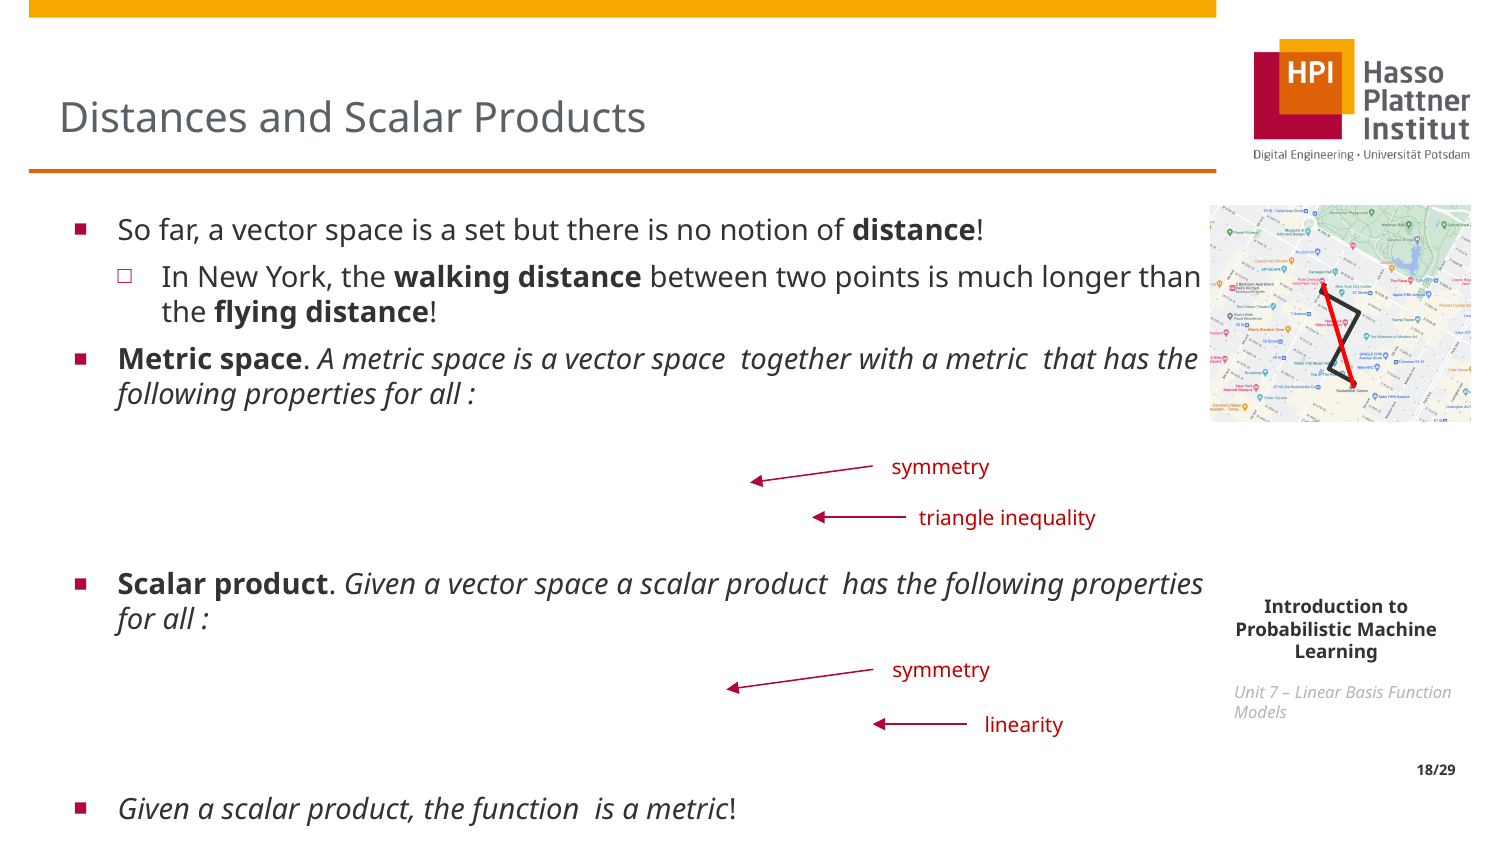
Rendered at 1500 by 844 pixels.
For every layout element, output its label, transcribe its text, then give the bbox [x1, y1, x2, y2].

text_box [726, 669, 874, 690]
title Distances and Scalar Products [58, 17, 1187, 170]
text_box linearity [966, 689, 1081, 759]
text_box symmetry [873, 634, 1009, 704]
text_box symmetry [872, 431, 1009, 501]
text_box triangle inequality [906, 482, 1108, 552]
picture [1210, 205, 1471, 423]
picture [1254, 39, 1470, 161]
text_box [749, 465, 873, 483]
